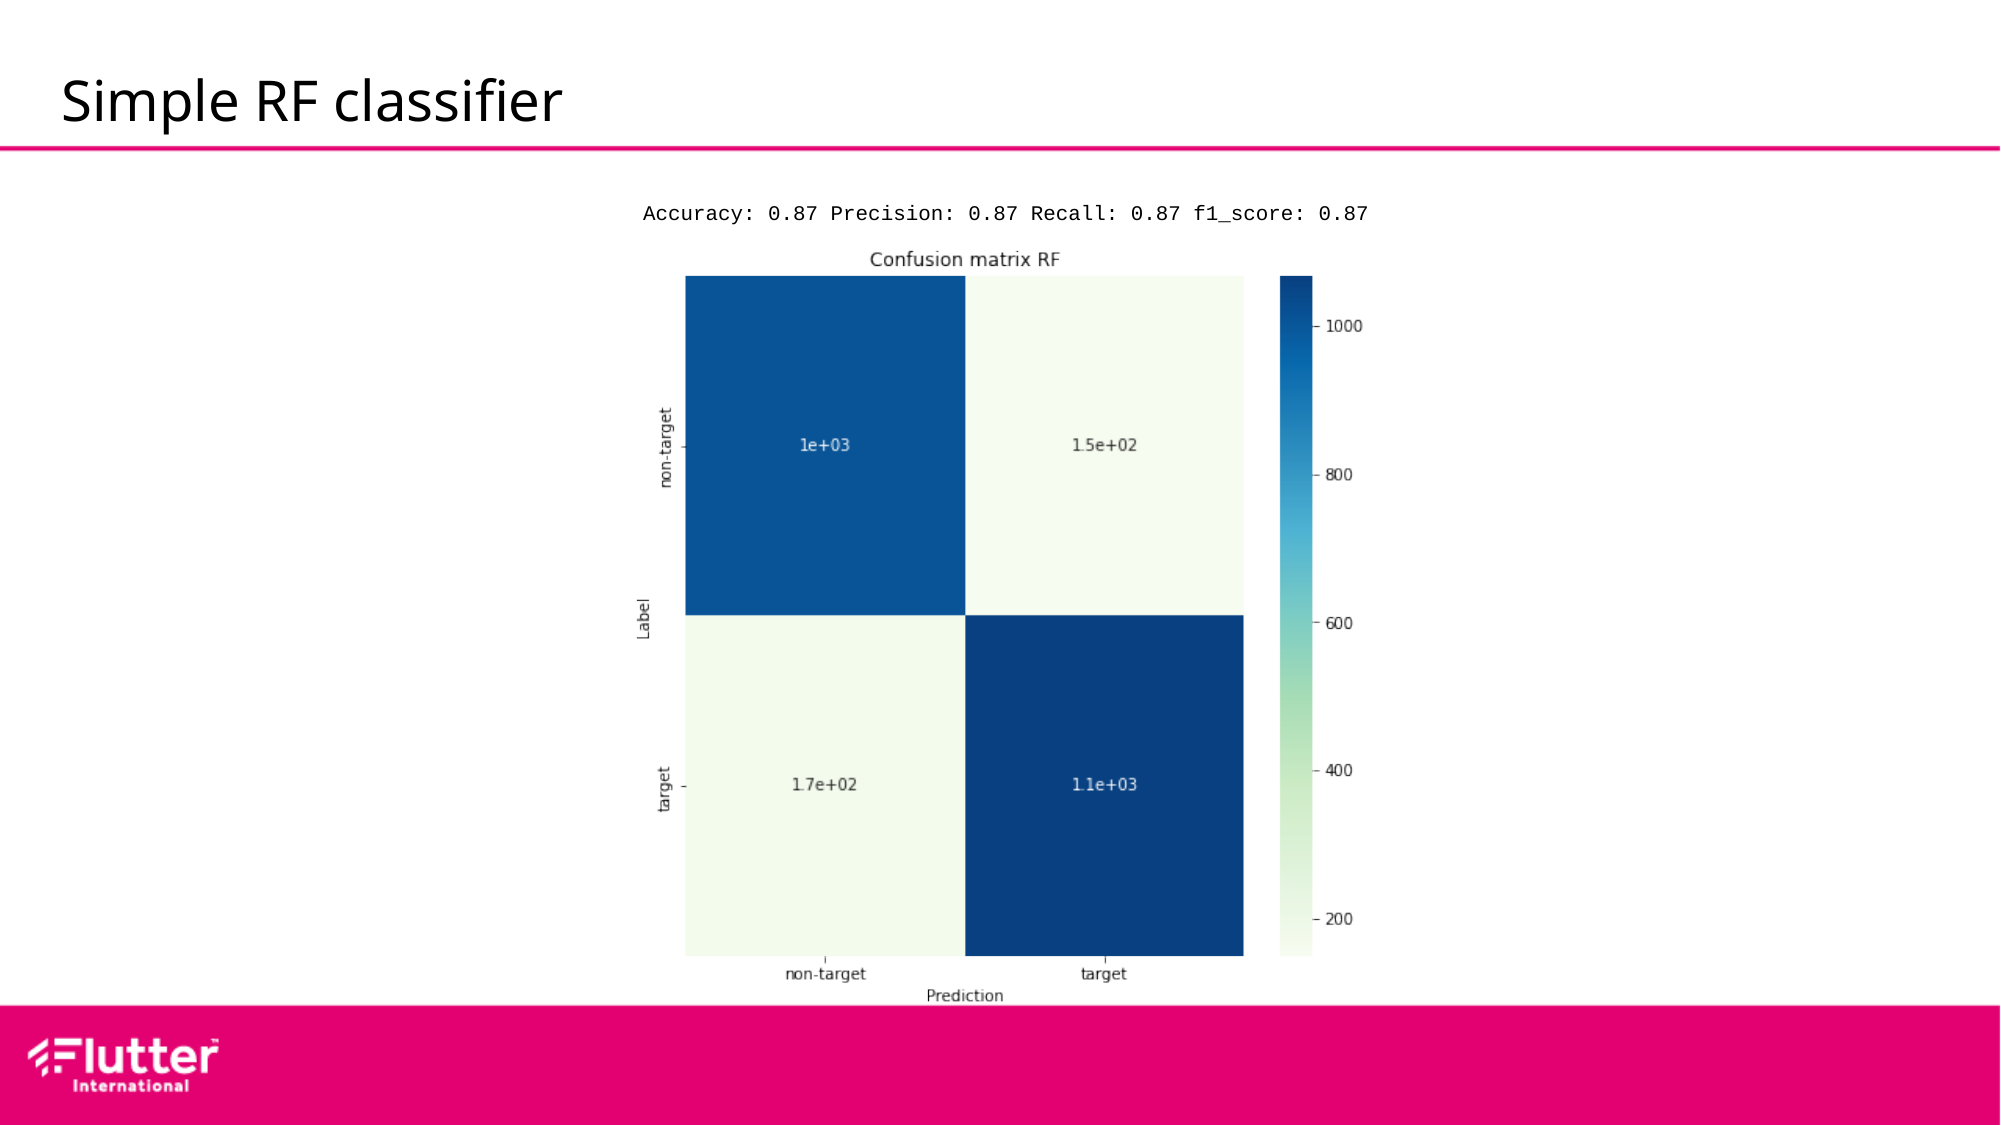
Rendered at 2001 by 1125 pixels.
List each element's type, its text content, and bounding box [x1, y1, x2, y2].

text_box Simple RF classifier [46, 48, 937, 142]
picture [0, 0, 2001, 1125]
text_box Accuracy: 0.87 Precision: 0.87 Recall: 0.87 f1_score: 0.87 [643, 199, 1390, 225]
